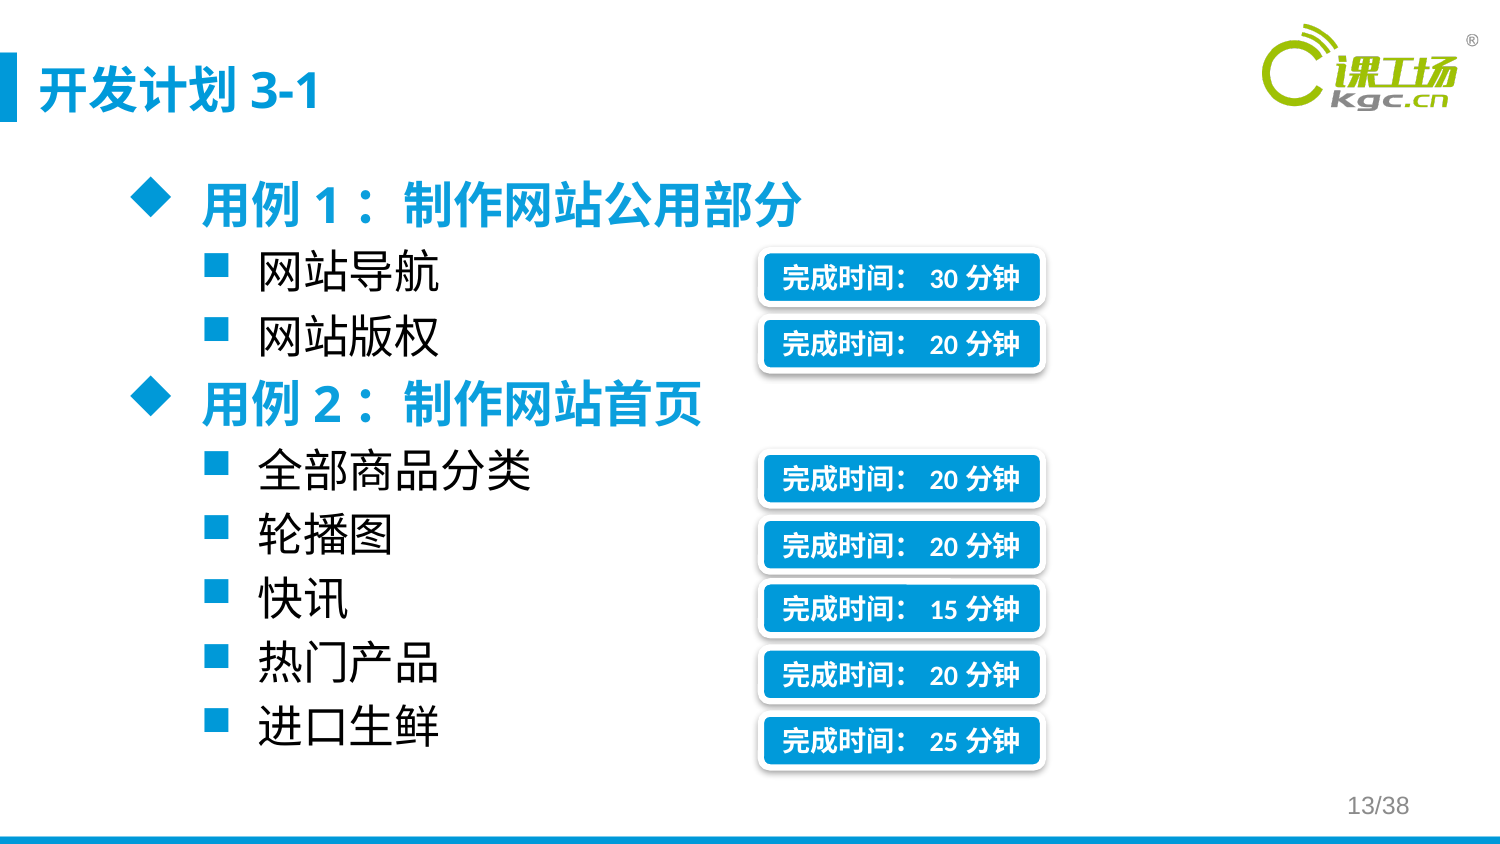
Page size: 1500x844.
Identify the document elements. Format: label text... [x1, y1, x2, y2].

text_box 完成时间：20分钟 [757, 514, 1047, 575]
title 开发计划3-1 [37, 33, 1390, 151]
text_box 完成时间：15分钟 [757, 578, 1047, 639]
text_box 完成时间：20分钟 [757, 448, 1047, 509]
text_box 完成时间：20分钟 [757, 313, 1047, 374]
picture [0, 0, 1500, 836]
list 用例1：制作网站公用部分 网站导航 网站版权 用例2：制作网站首页 全部商品分类 轮播图 快讯 热门产品 进口生鲜 [110, 166, 1385, 724]
text_box 完成时间：20分钟 [757, 644, 1047, 705]
slide_number 13/38 [1074, 782, 1425, 828]
text_box 完成时间：30分钟 [757, 247, 1047, 308]
text_box 完成时间：25分钟 [757, 710, 1047, 771]
